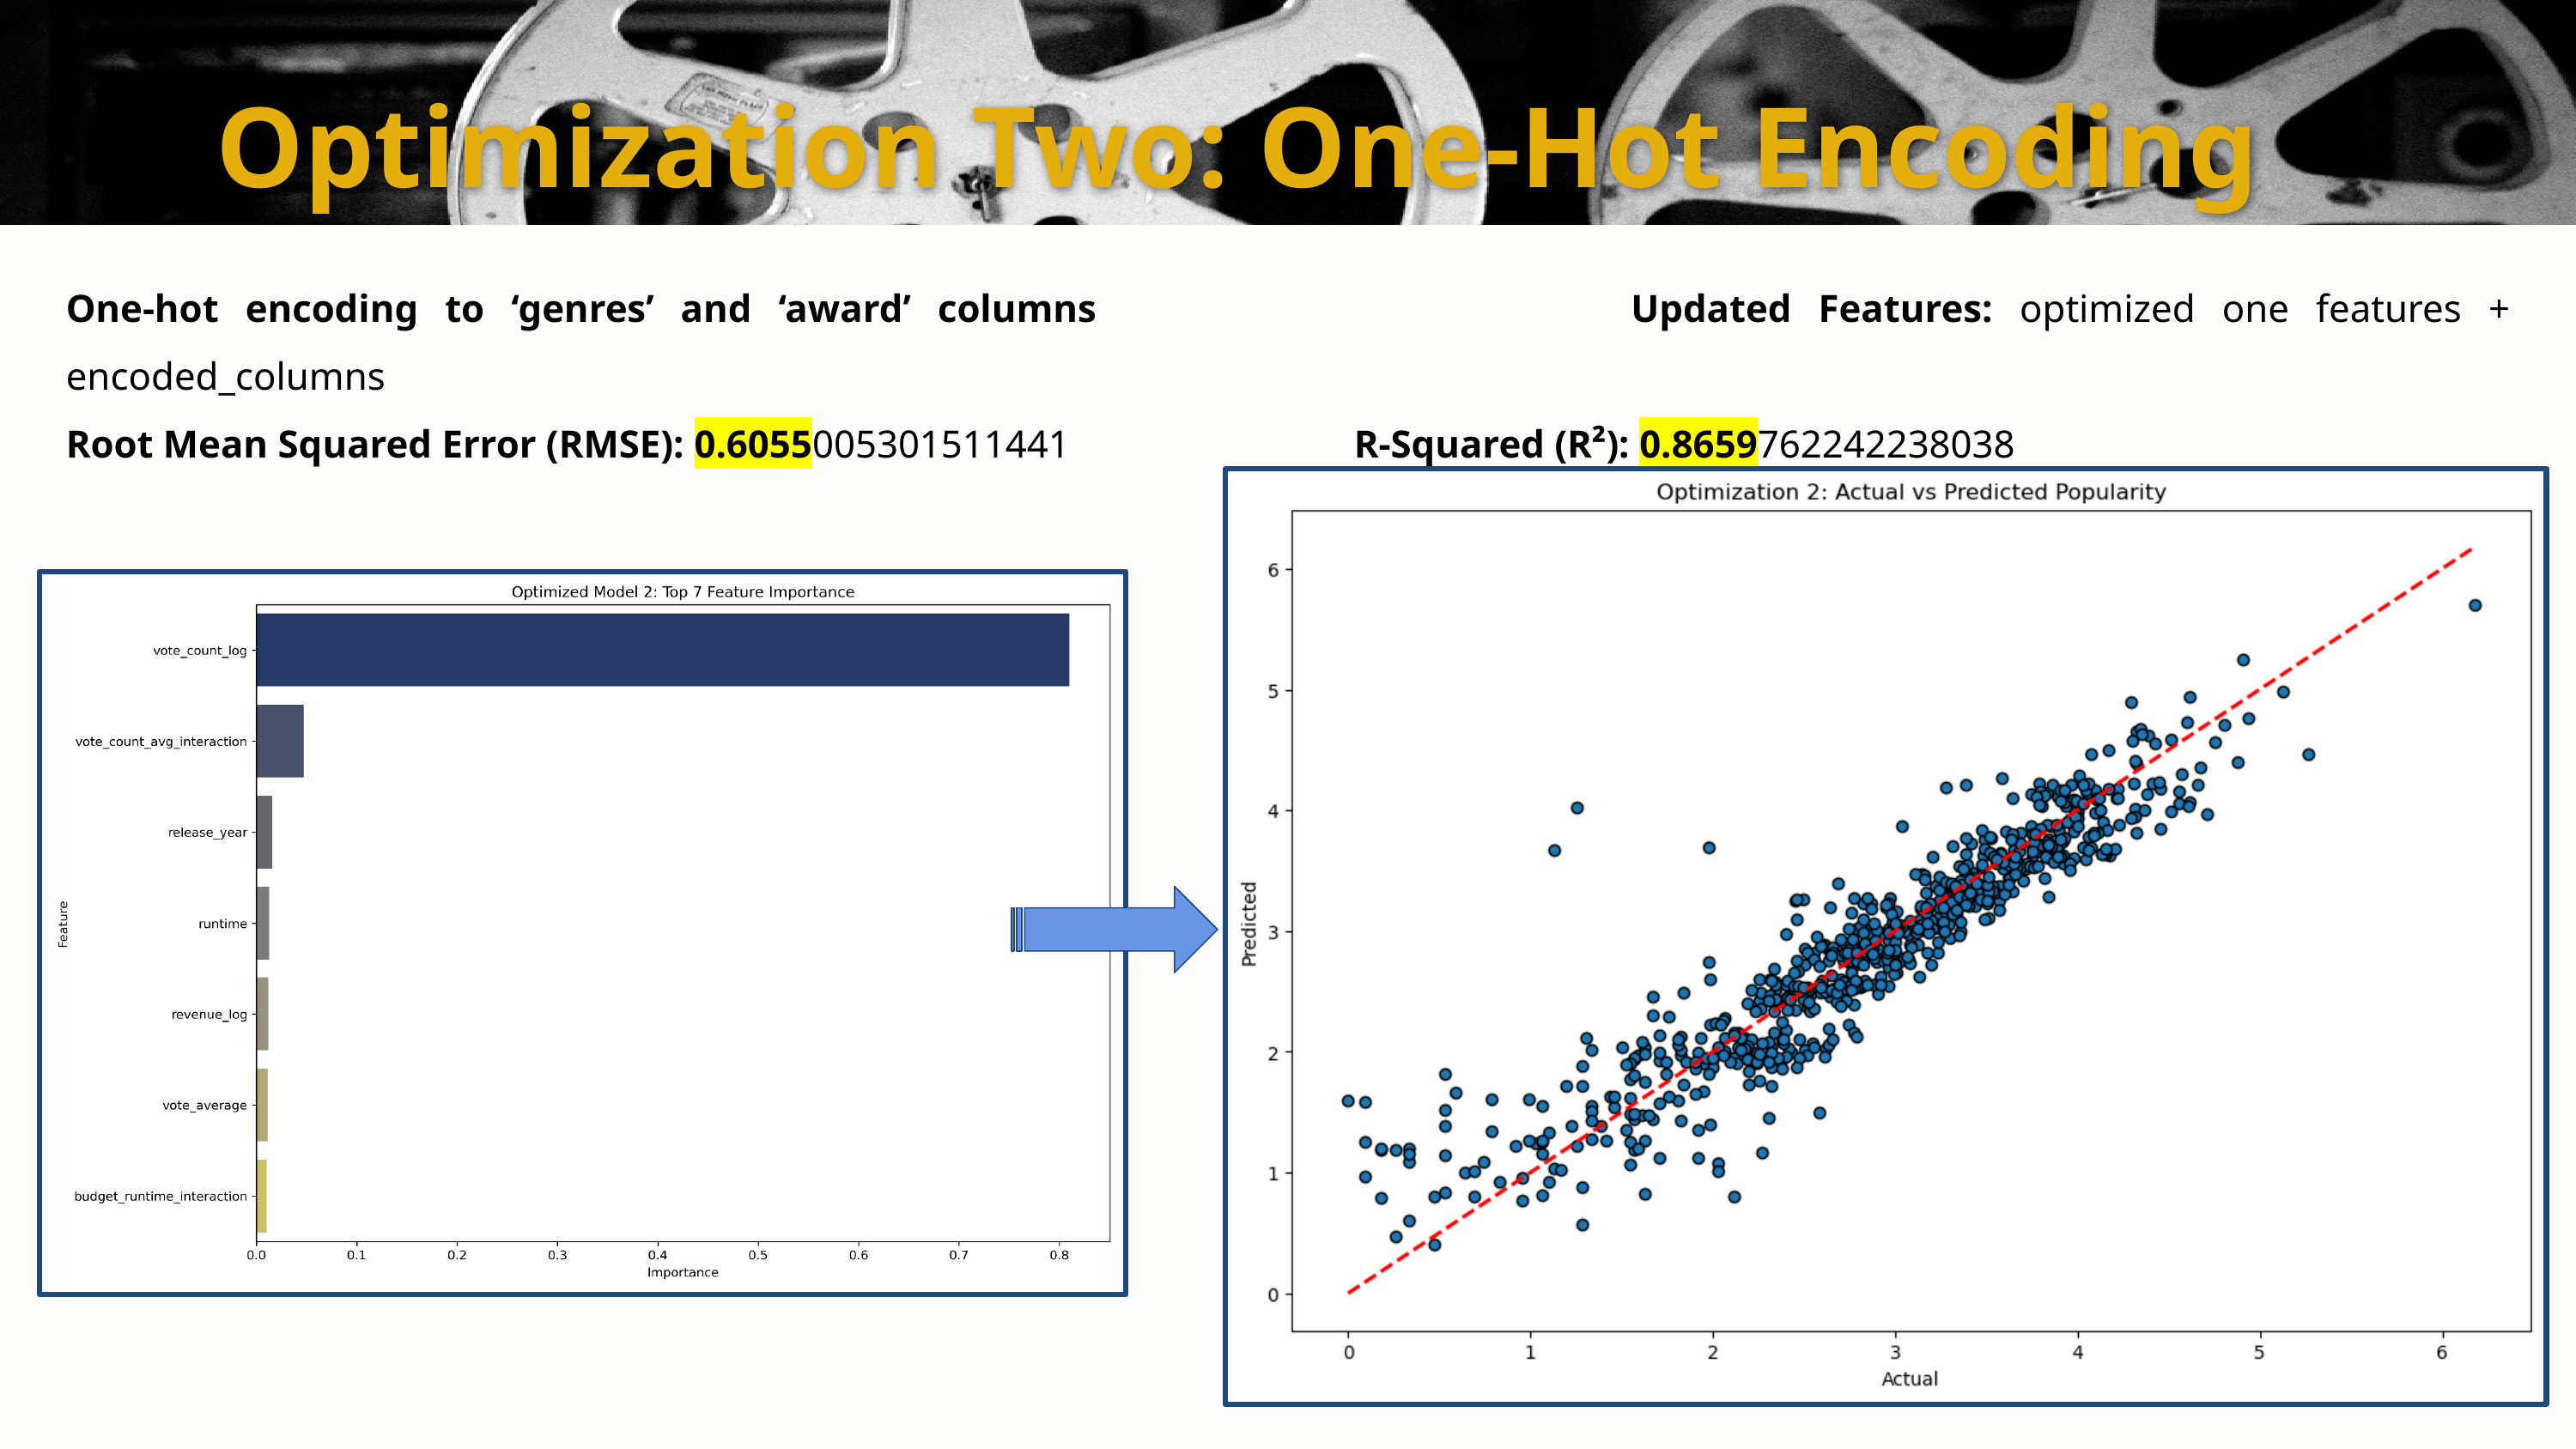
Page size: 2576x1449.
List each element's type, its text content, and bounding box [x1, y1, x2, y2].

text_box [1127, 886, 1218, 973]
text_box One-hot encoding to ‘genres’ and ‘award’ columns Updated Features: optimized one features + encoded_columns Root Mean Squared Error (RMSE): 0.6055005301511441 R-Squared (R²): 0.8659762242238038 [52, 249, 2524, 475]
picture [1228, 470, 2544, 1402]
picture [42, 573, 1124, 1293]
picture [0, 0, 2576, 226]
